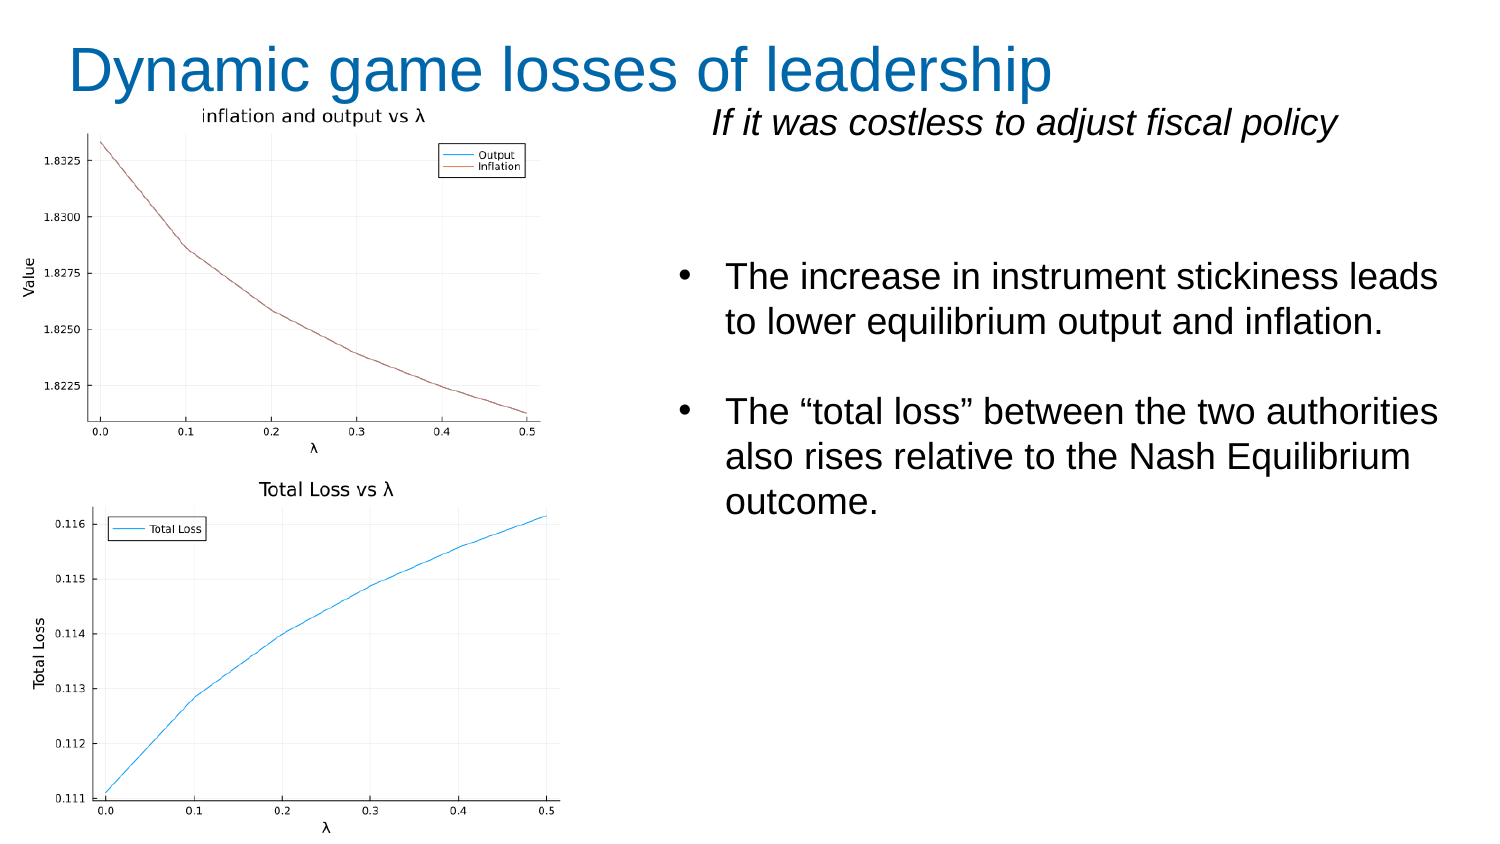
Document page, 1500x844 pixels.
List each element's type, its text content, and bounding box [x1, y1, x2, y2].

text_box The increase in instrument stickiness leads to lower equilibrium output and inflation. The “total loss” between the two authorities also rises relative to the Nash Equilibrium outcome. [663, 244, 1471, 530]
picture [29, 479, 570, 840]
picture [19, 105, 550, 460]
text_box If it was costless to adjust fiscal policy [696, 90, 1459, 151]
title Dynamic game losses of leadership [53, 23, 1450, 112]
